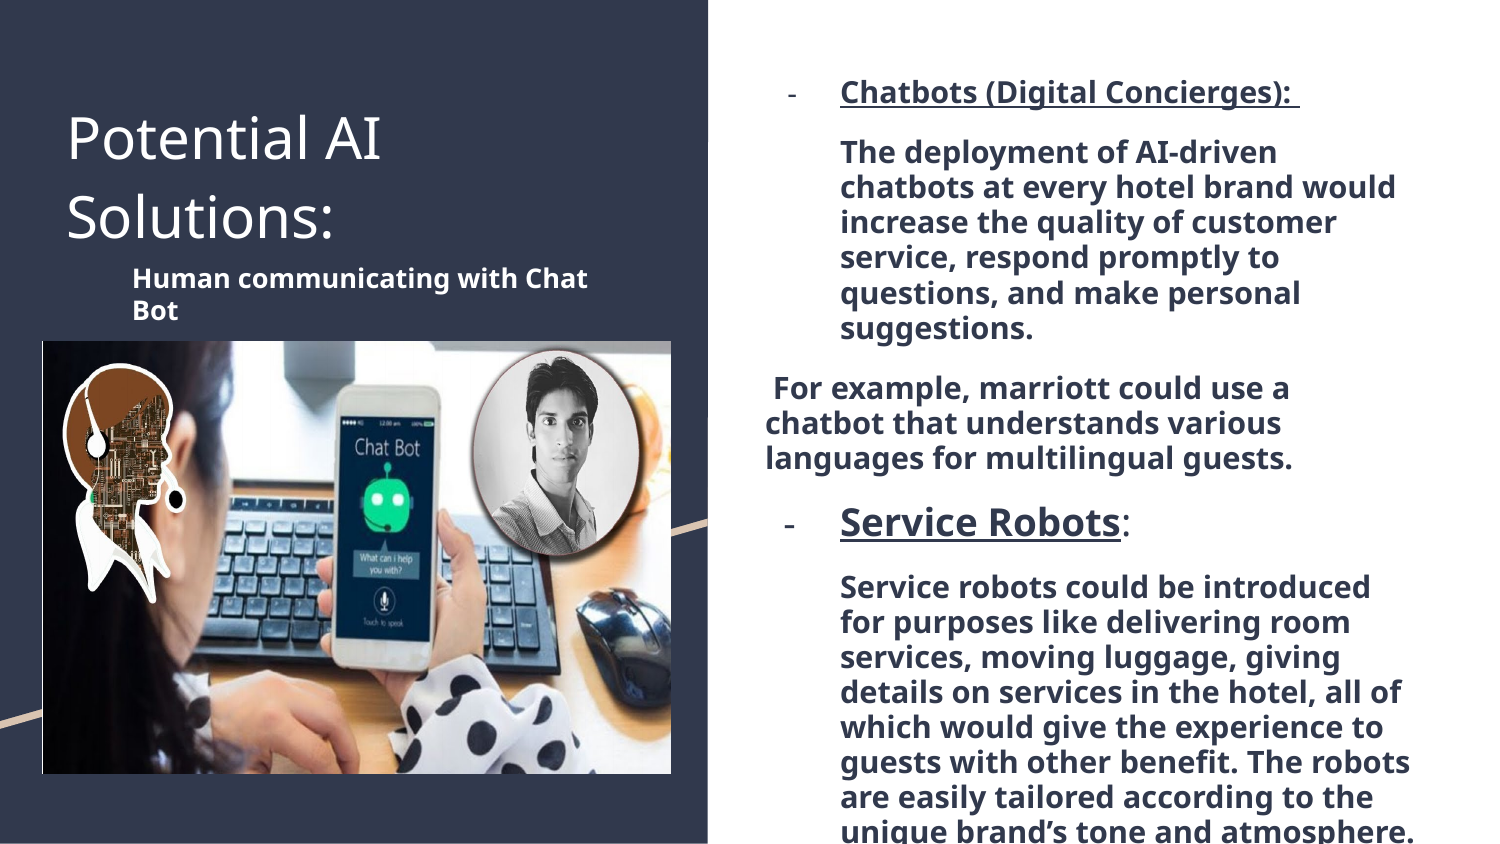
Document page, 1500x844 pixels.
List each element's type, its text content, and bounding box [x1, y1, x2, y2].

picture [42, 341, 671, 774]
title Potential AI Solutions: [51, 82, 660, 340]
list Chatbots (Digital Concierges): The deployment of AI-driven chatbots at every hotel brand would increase the quality of customer service, respond promptly to questions, and make personal suggestions. For example, marriott could use a chatbot that understands various languages for multilingual guests. Service Robots: Service robots could be introduced for purposes like delivering room services, moving luggage, giving details on services in the hotel, all of which would give the experience to guests with other benefit. The robots are easily tailored according to the unique brand’s tone and atmosphere. [750, 61, 1434, 783]
text_box Human communicating with Chat Bot [116, 245, 641, 340]
